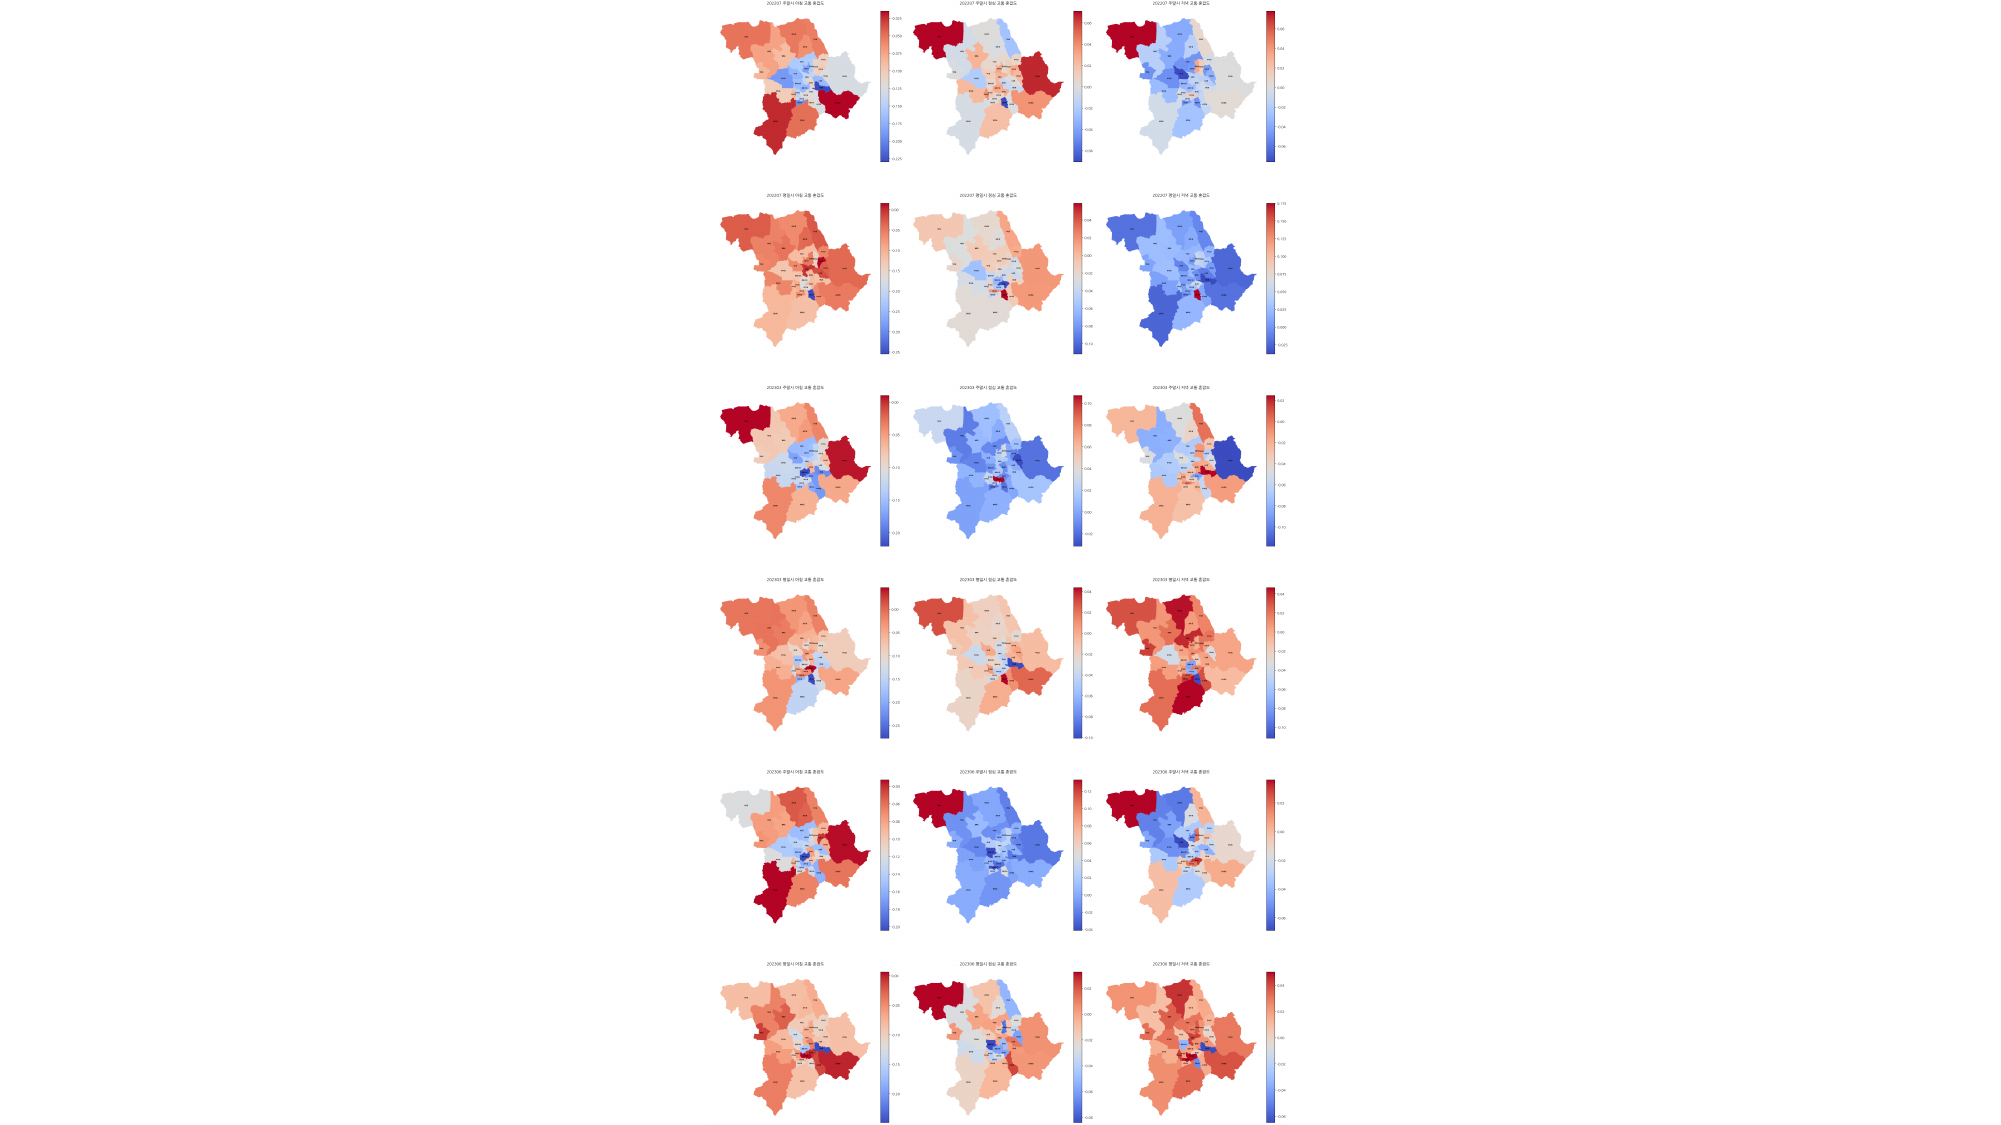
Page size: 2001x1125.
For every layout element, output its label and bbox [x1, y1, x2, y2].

picture [710, 0, 1290, 1125]
